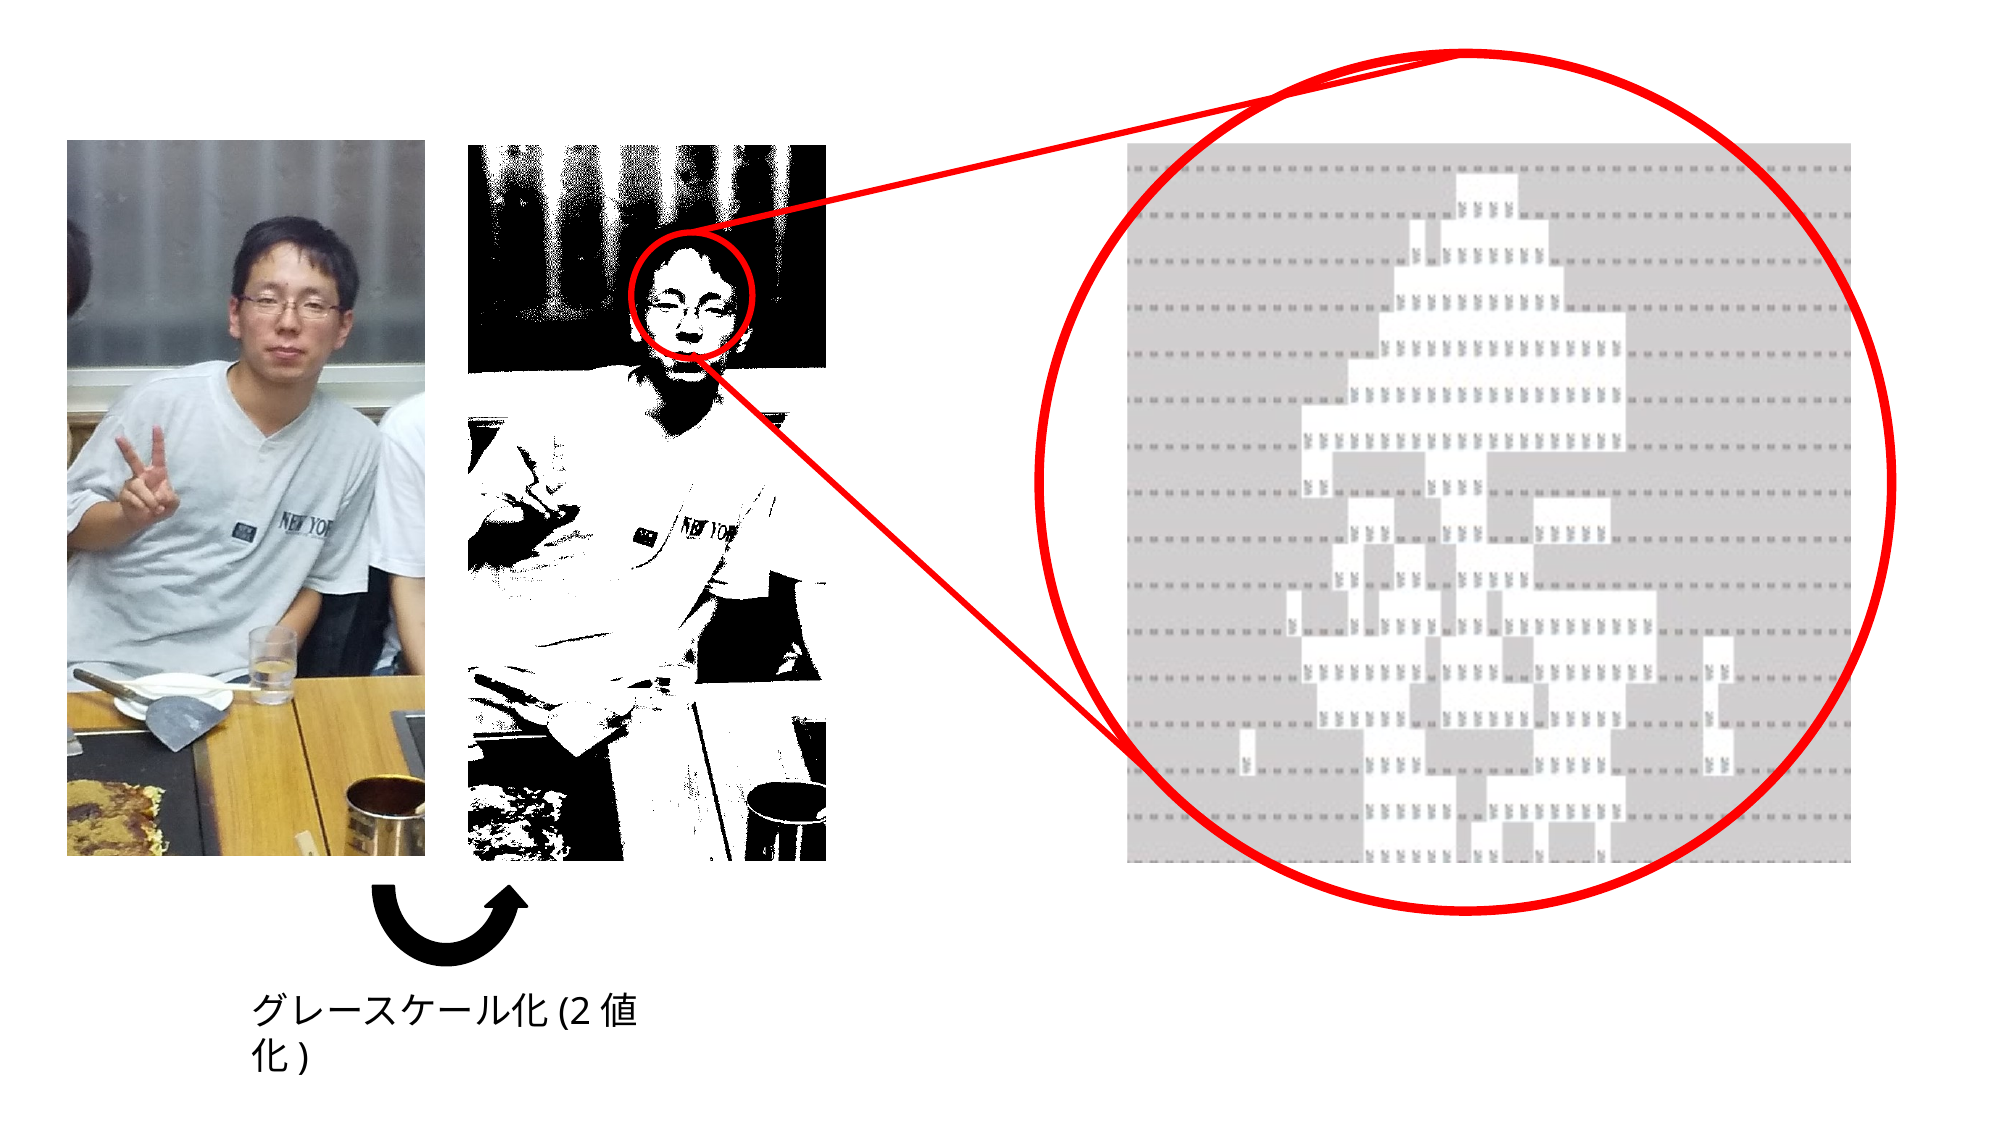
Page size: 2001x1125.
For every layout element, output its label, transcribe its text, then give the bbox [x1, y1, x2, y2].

text_box [1469, 52, 1718, 135]
text_box [1057, 241, 1121, 353]
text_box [691, 358, 1165, 786]
text_box [371, 884, 529, 967]
text_box グレースケール化(2値化) [236, 979, 694, 1085]
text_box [691, 53, 1466, 233]
text_box [1288, 874, 1642, 913]
picture [67, 140, 425, 856]
picture [467, 145, 826, 861]
text_box [1855, 305, 1893, 660]
picture [1128, 140, 1851, 866]
